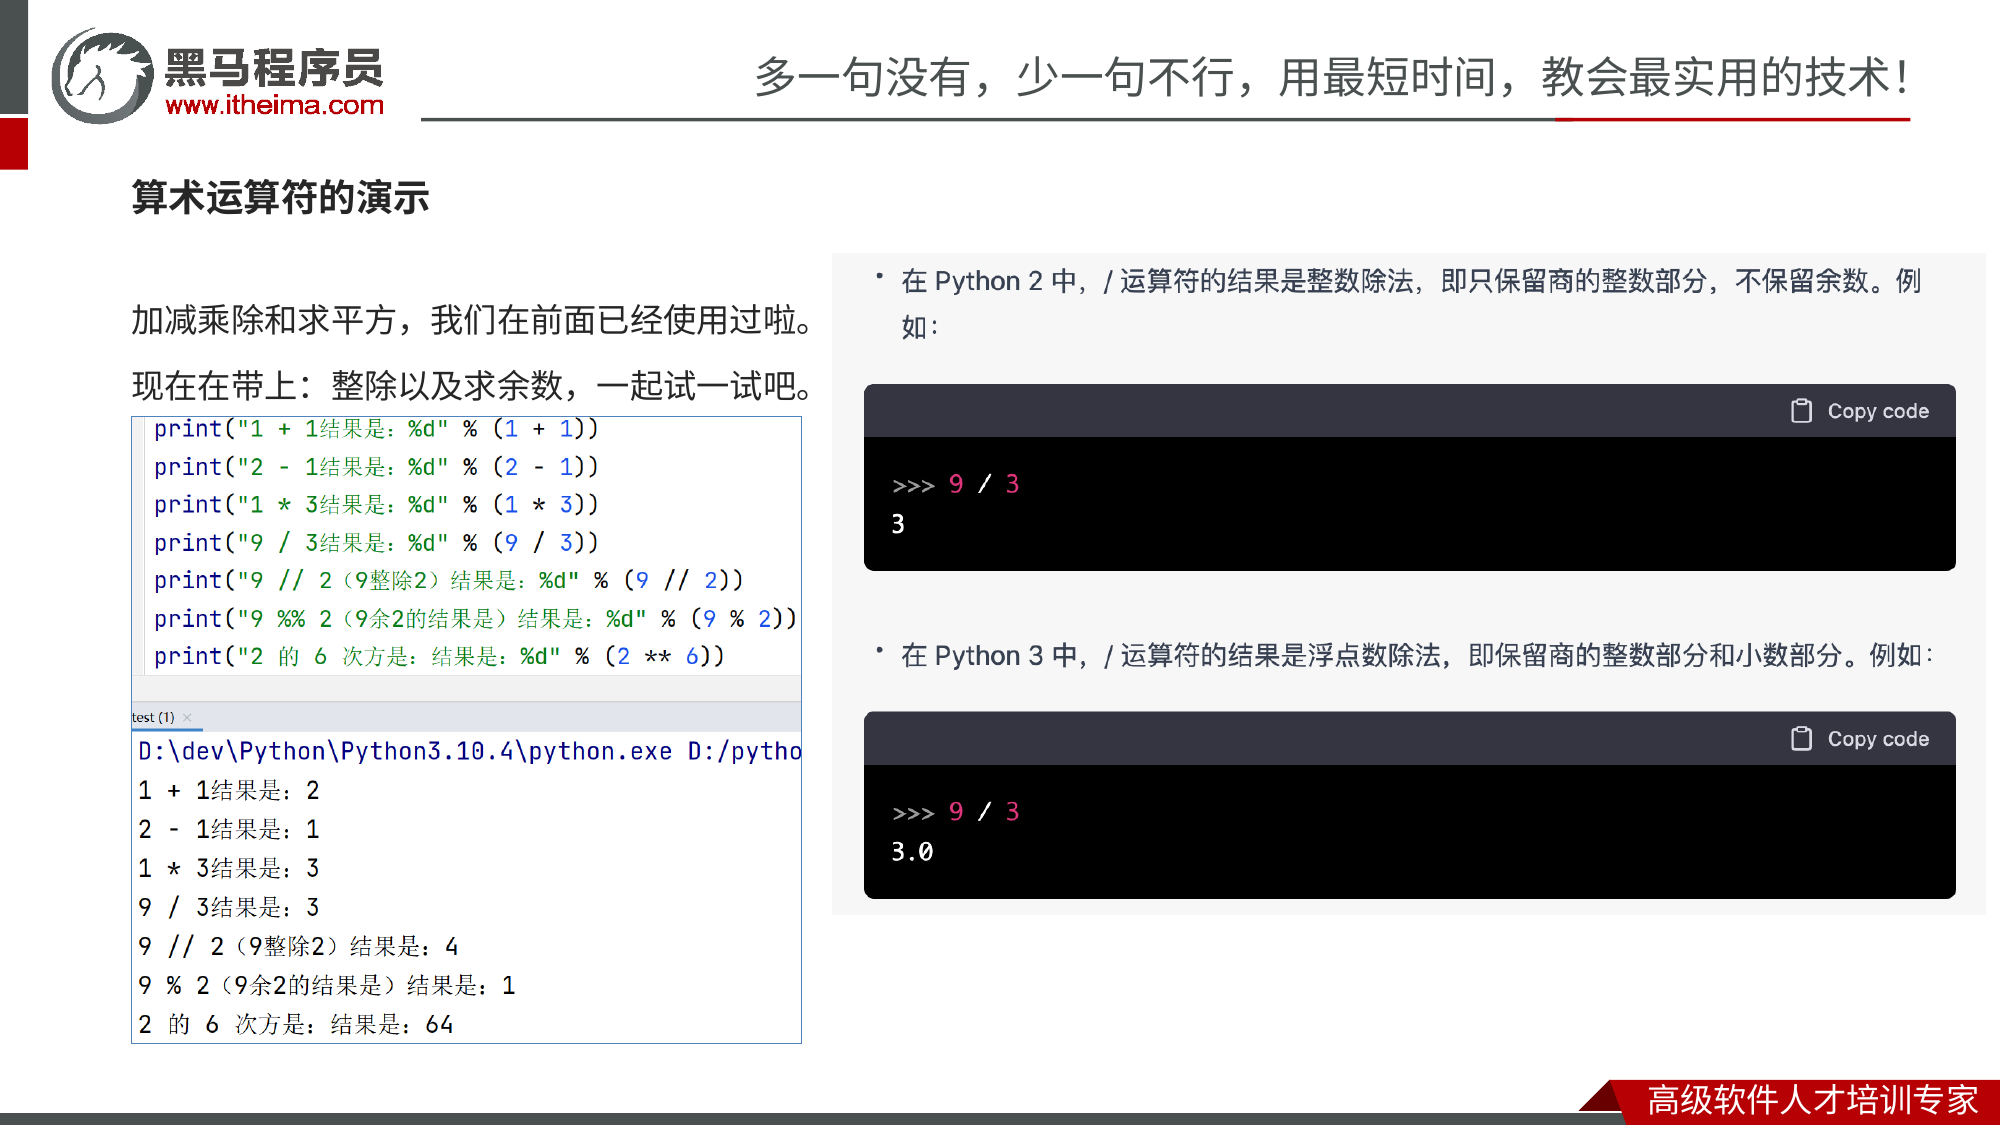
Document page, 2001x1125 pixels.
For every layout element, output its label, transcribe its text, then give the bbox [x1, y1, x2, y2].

list 算术运算符的演示 [116, 154, 1872, 239]
list 加减乘除和求平方，我们在前面已经使用过啦。 现在在带上：整除以及求余数，一起试一试吧。 [116, 271, 1872, 964]
picture [831, 253, 1986, 916]
picture [131, 416, 802, 1045]
picture [50, 26, 384, 125]
